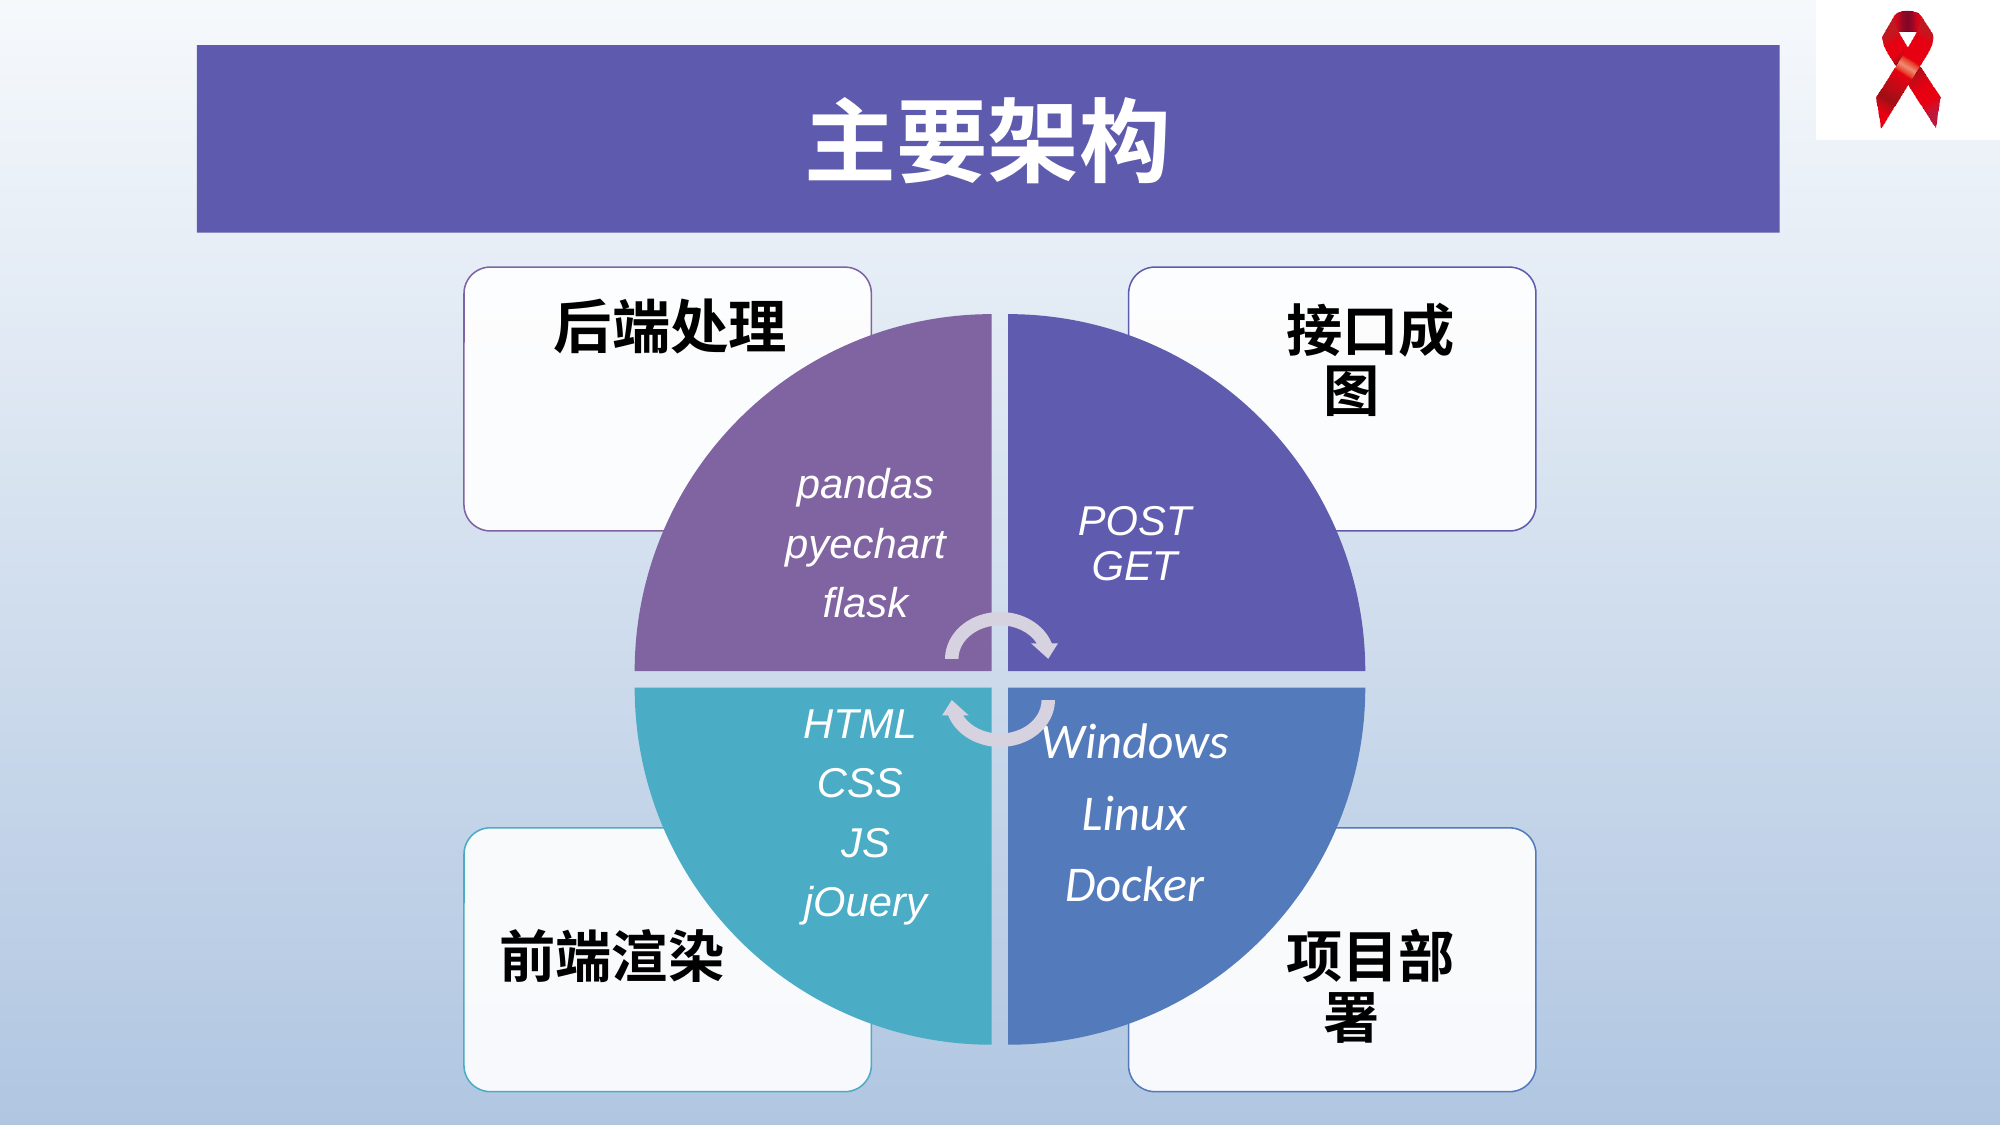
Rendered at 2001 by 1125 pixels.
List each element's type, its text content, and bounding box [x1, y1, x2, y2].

title 主要架构 [196, 45, 1780, 233]
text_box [99, 266, 1901, 1092]
picture [1816, 0, 2000, 140]
